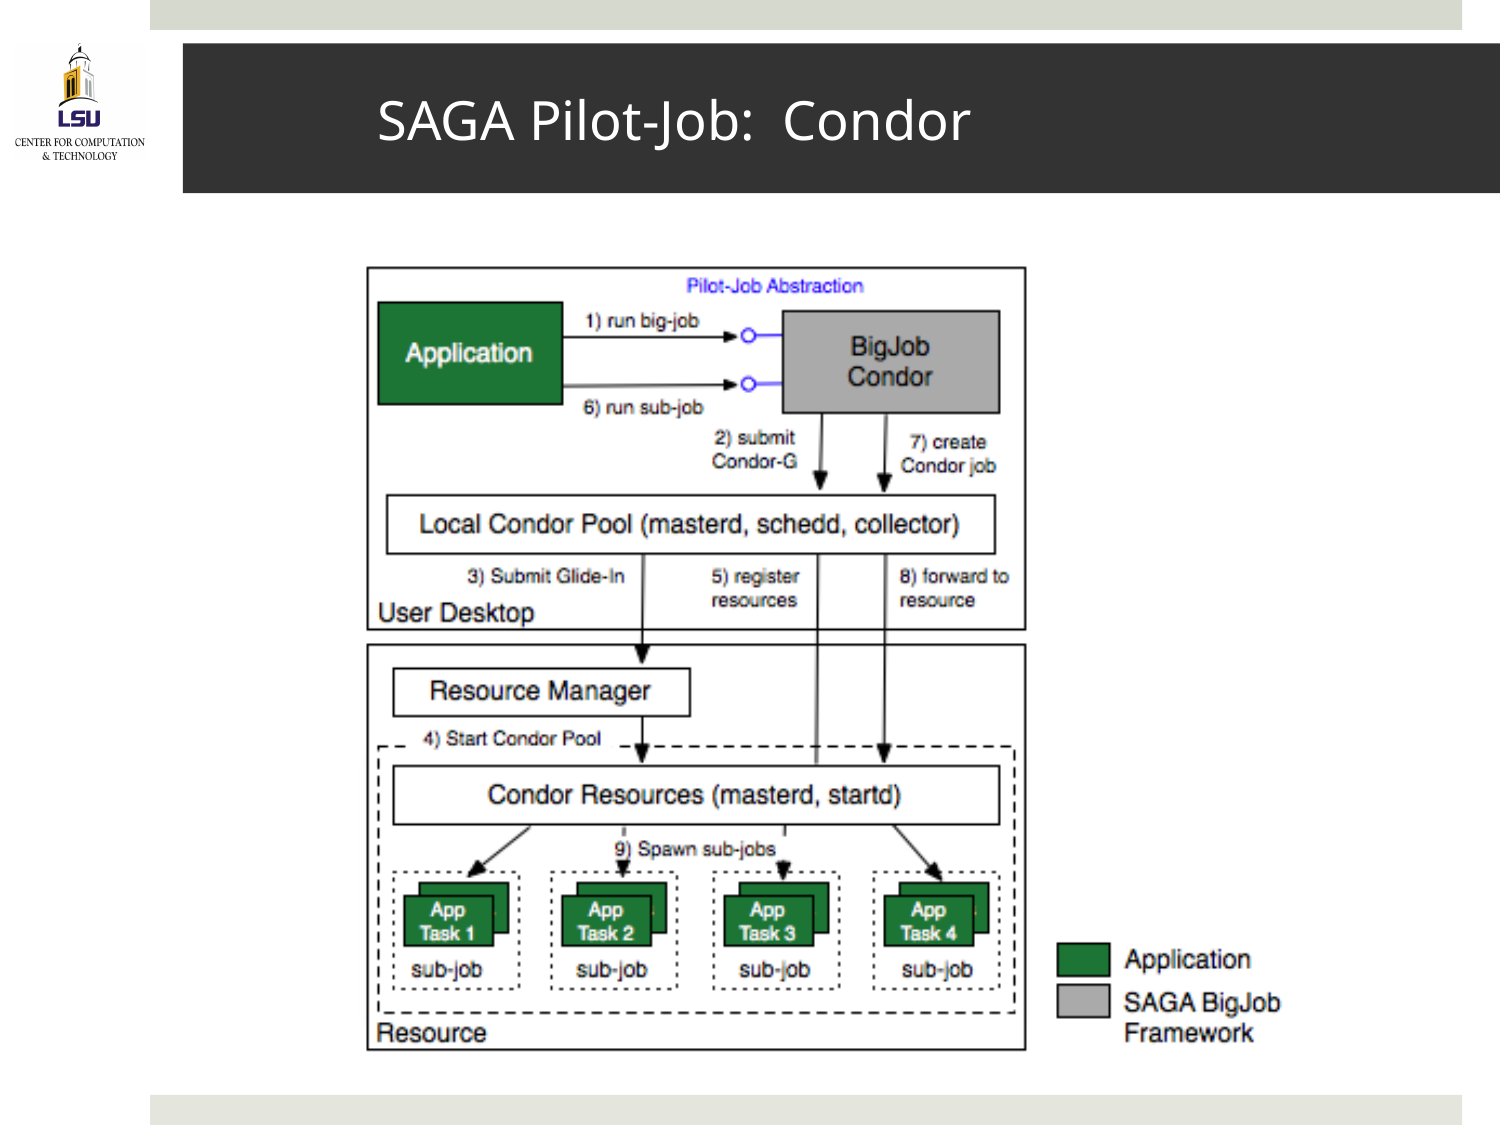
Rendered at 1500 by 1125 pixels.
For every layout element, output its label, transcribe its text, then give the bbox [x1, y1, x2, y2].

title SAGA Pilot-Job: Condor [182, 43, 1500, 194]
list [123, 250, 1500, 1060]
picture [15, 43, 145, 160]
